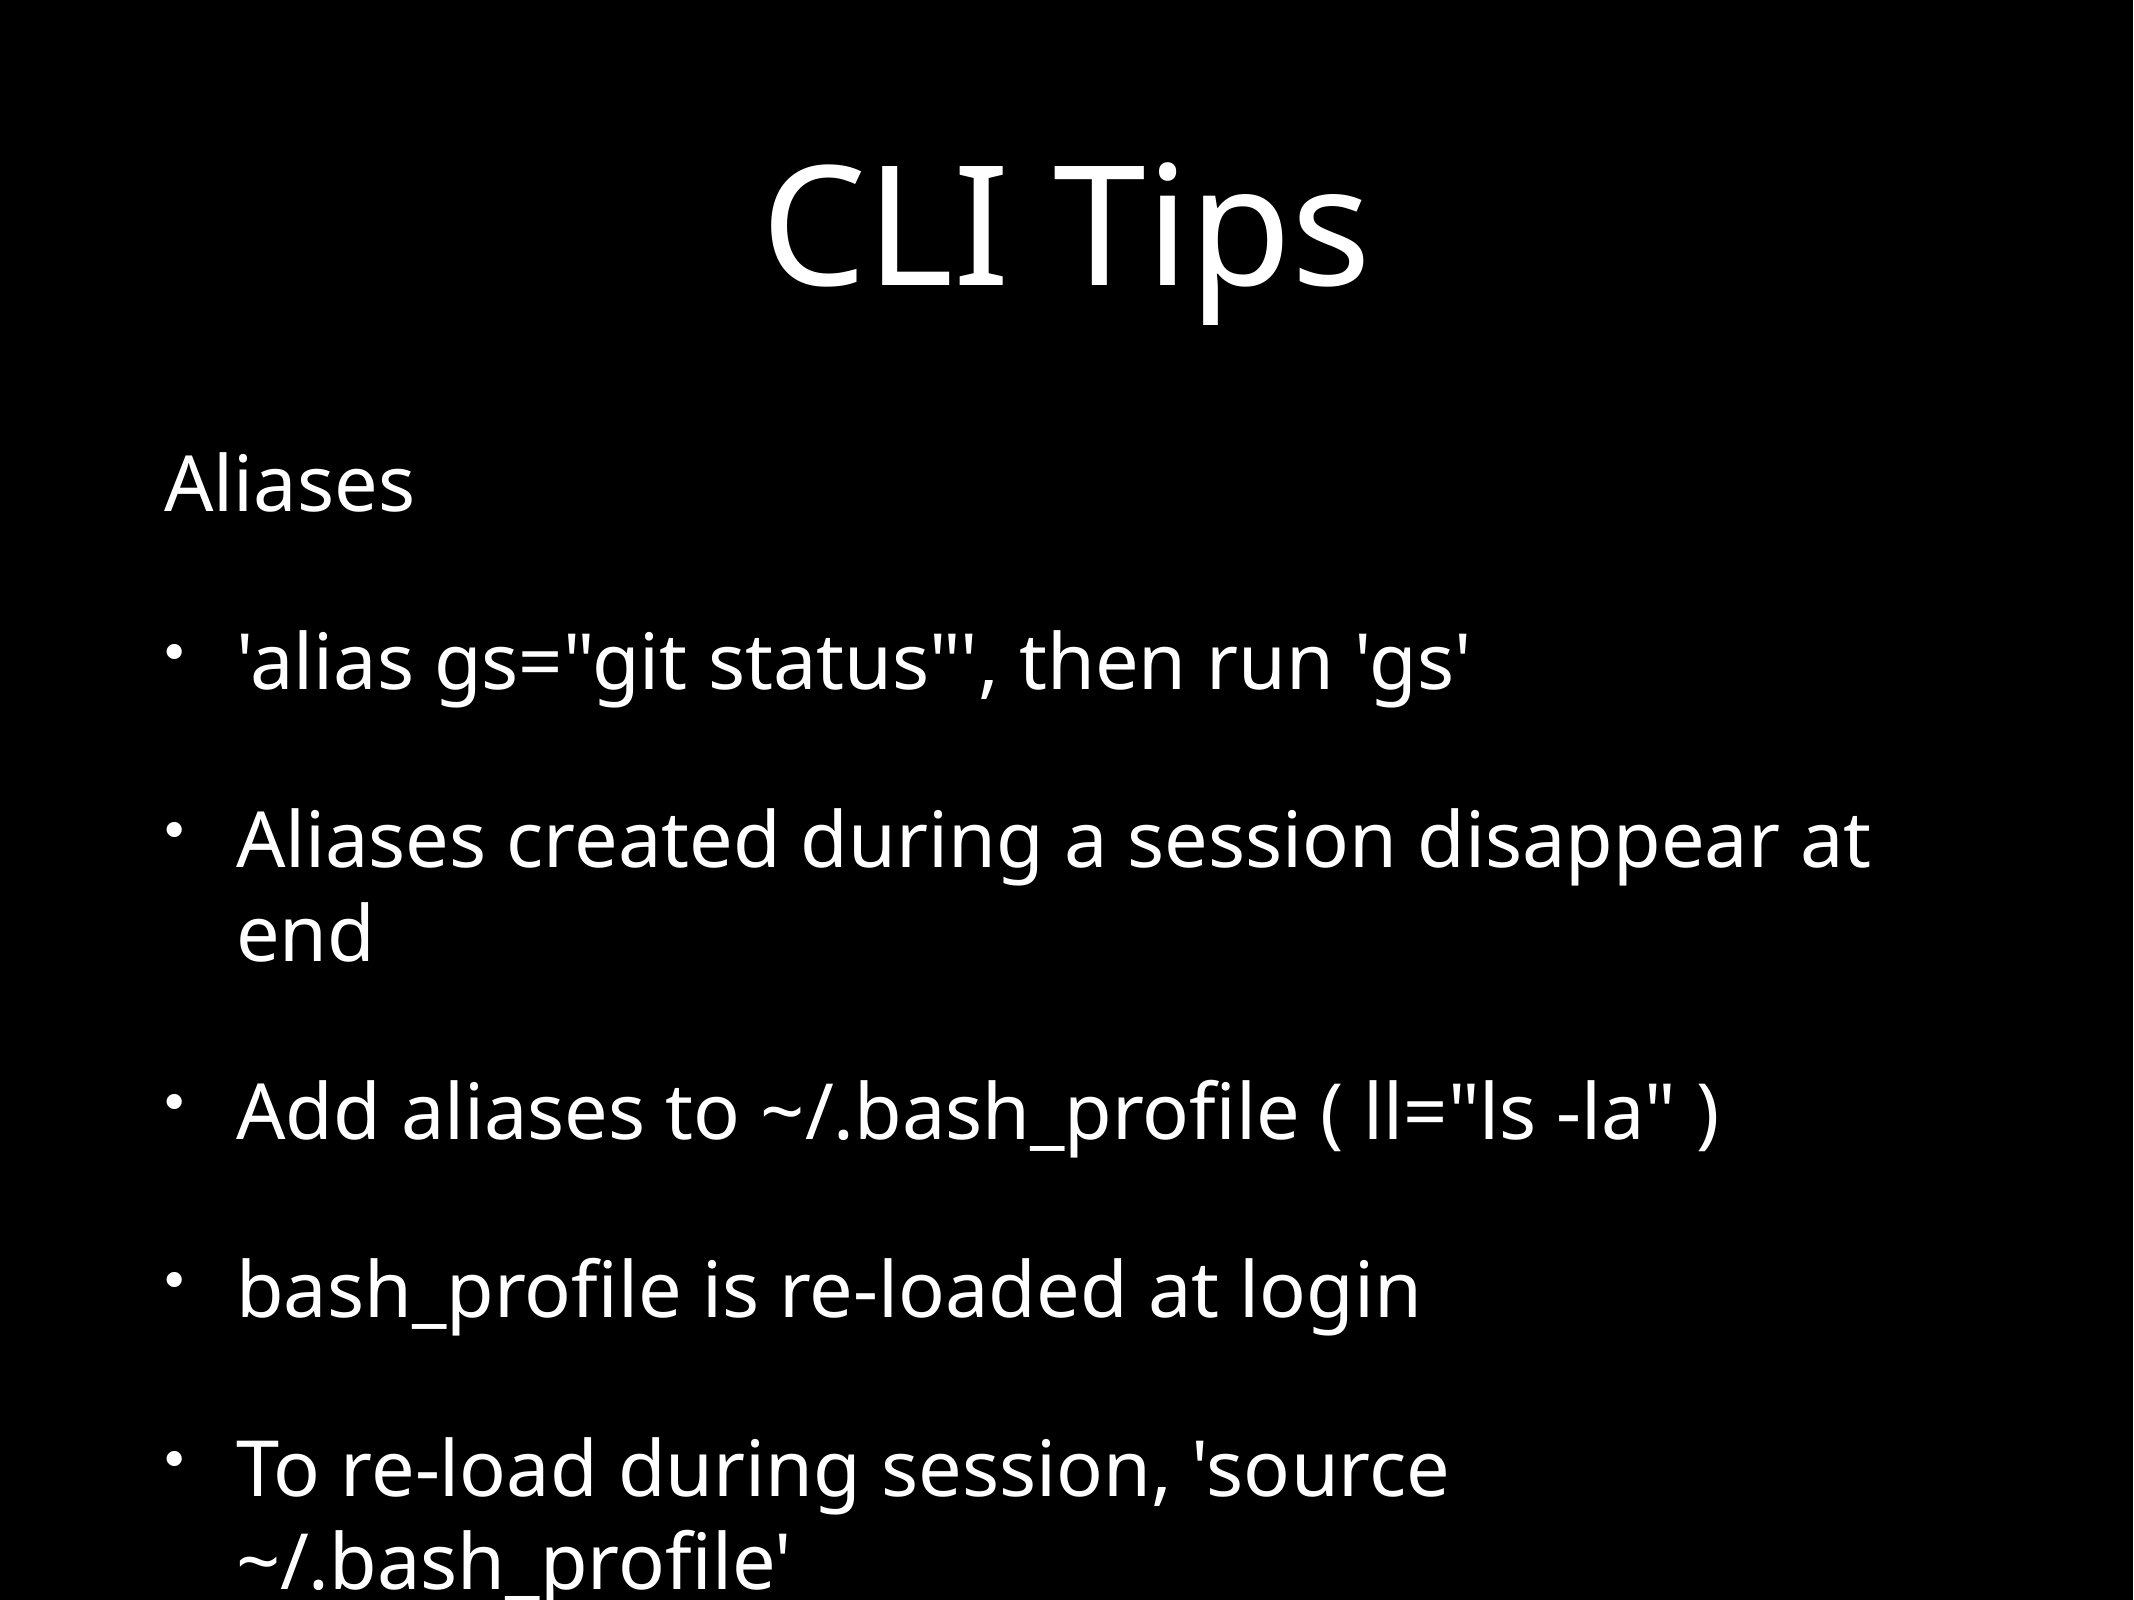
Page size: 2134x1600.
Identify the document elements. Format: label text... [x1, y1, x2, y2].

title CLI Tips [155, 41, 1978, 397]
list Aliases 'alias gs="git status"', then run 'gs' Aliases created during a session disappear at end Add aliases to ~/.bash_profile ( ll="ls -la" ) bash_profile is re-loaded at login To re-load during session, 'source ~/.bash_profile' [155, 424, 1978, 1594]
